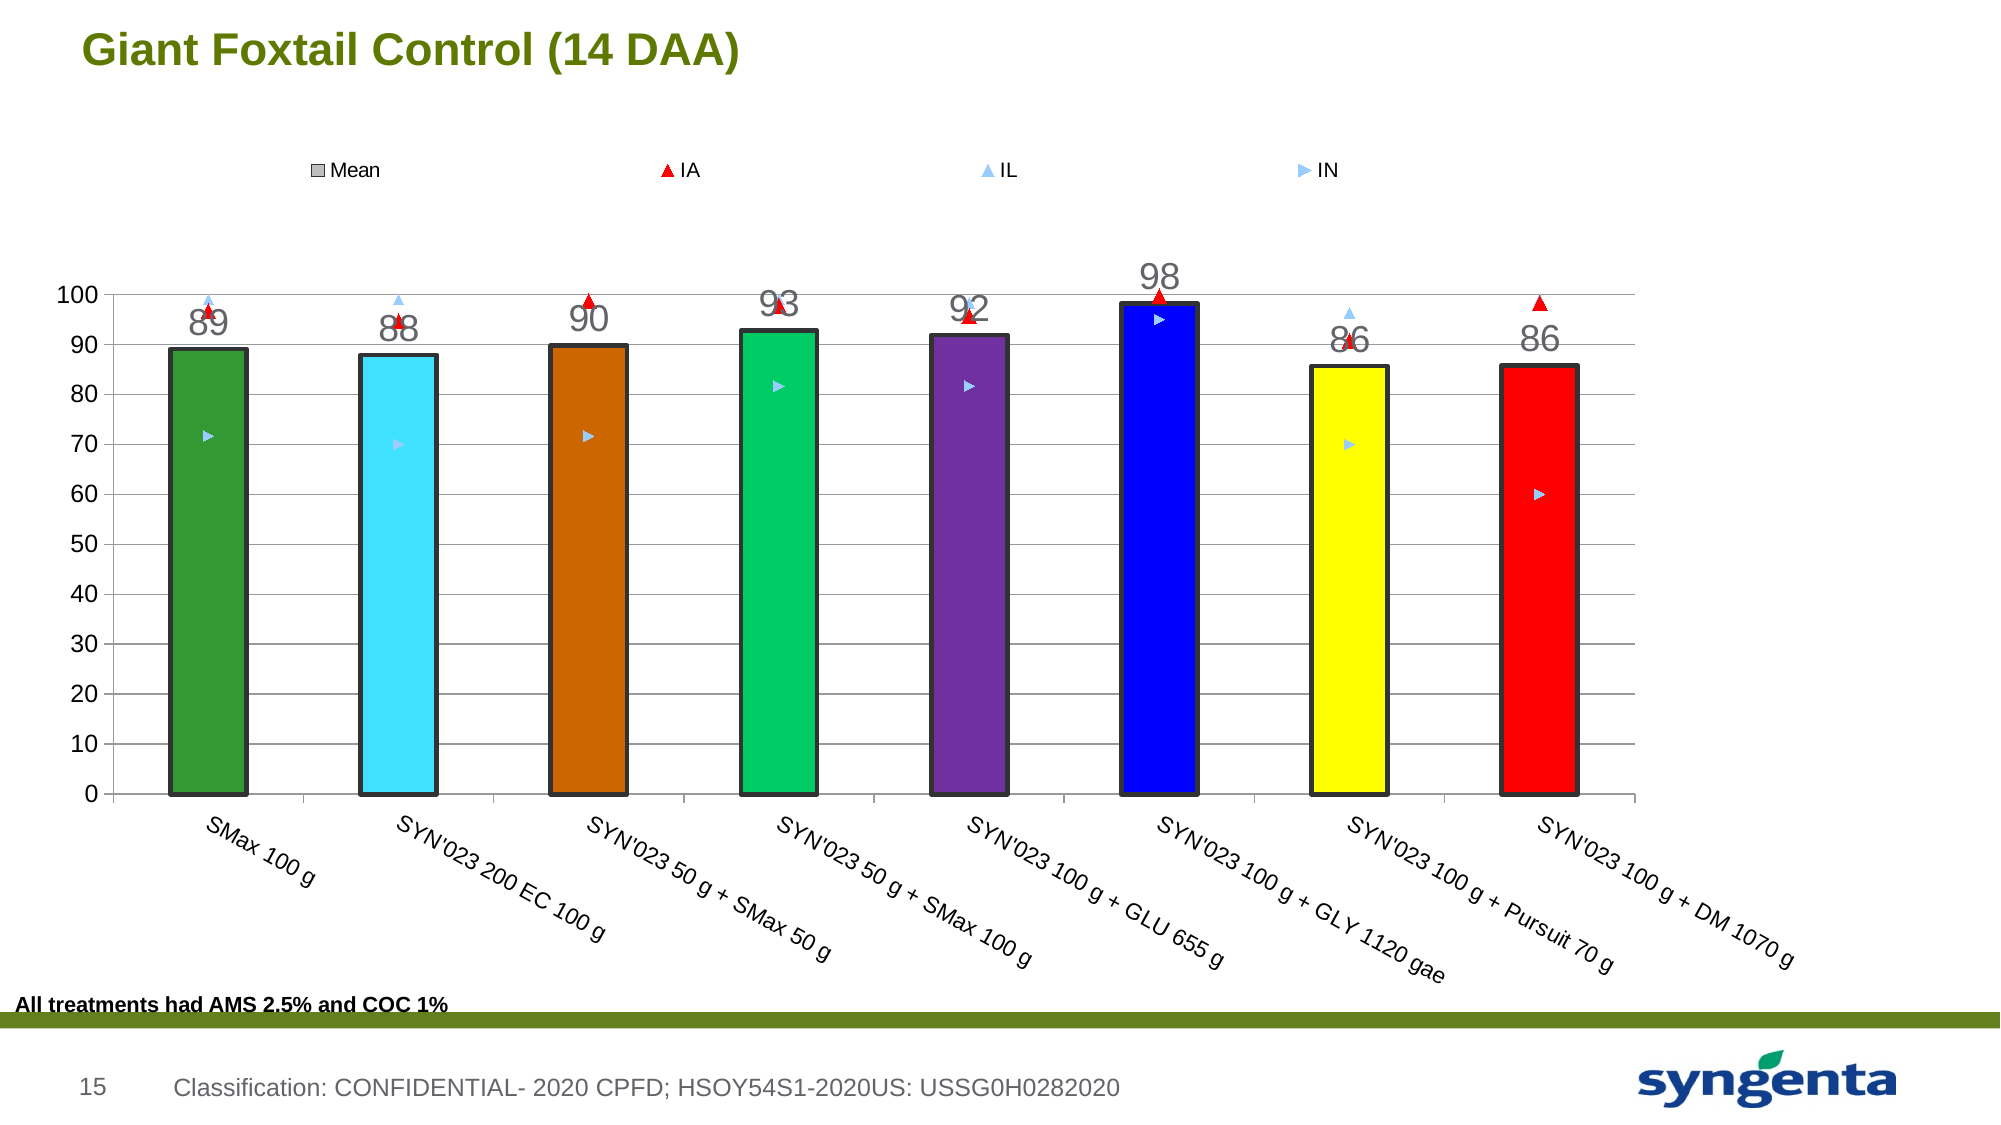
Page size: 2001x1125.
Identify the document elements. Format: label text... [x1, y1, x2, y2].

footer Classification: CONFIDENTIAL- 2020 CPFD; HSOY54S1-2020US: USSG0H0282020 [173, 1063, 1432, 1125]
chart [24, 87, 1976, 1004]
title Giant Foxtail Control (14 DAA) [81, 14, 1931, 84]
picture [0, 1012, 2000, 1125]
text_box All treatments had AMS 2.5% and COC 1% [0, 983, 406, 1025]
